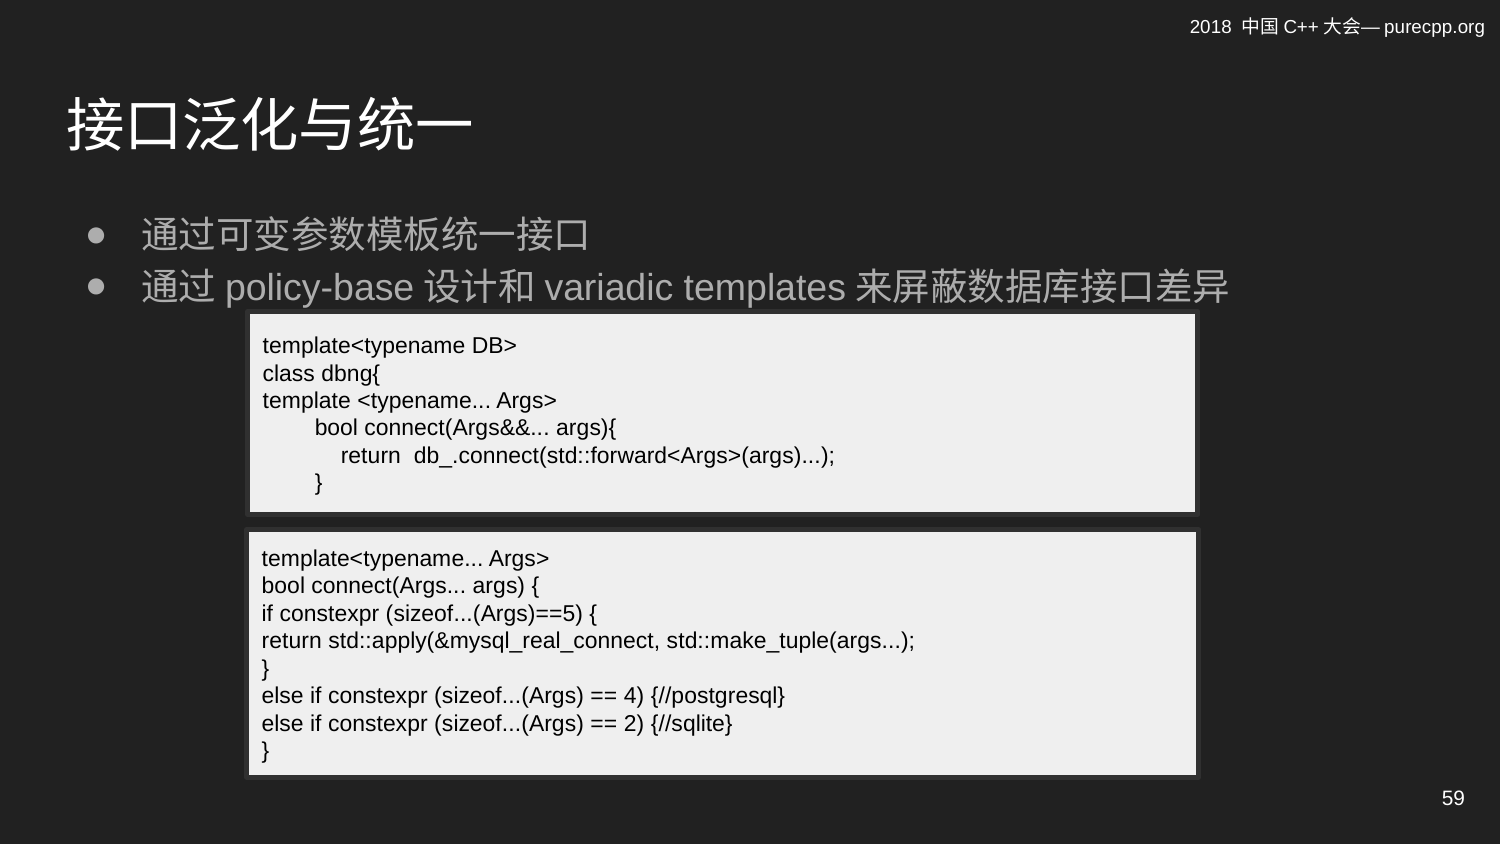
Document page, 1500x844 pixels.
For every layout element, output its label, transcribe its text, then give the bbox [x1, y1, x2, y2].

text_box template<typename... Args> bool connect(Args... args) { if constexpr (sizeof...(Args)==5) { return std::apply(&mysql_real_connect, std::make_tuple(args...); } else if constexpr (sizeof...(Args) == 4) {//postgresql} else if constexpr (sizeof...(Args) == 2) {//sqlite} } [246, 529, 1199, 778]
title 接口泛化与统一 [51, 72, 1449, 167]
slide_number 59 [1389, 764, 1480, 830]
list 通过可变参数模板统一接口 通过policy-base设计和variadic templates来屏蔽数据库接口差异 [51, 189, 1449, 750]
text_box template<typename DB> class dbng{ template <typename... Args> bool connect(Args&&... args){ return db_.connect(std::forward<Args>(args)...); } [247, 311, 1198, 515]
